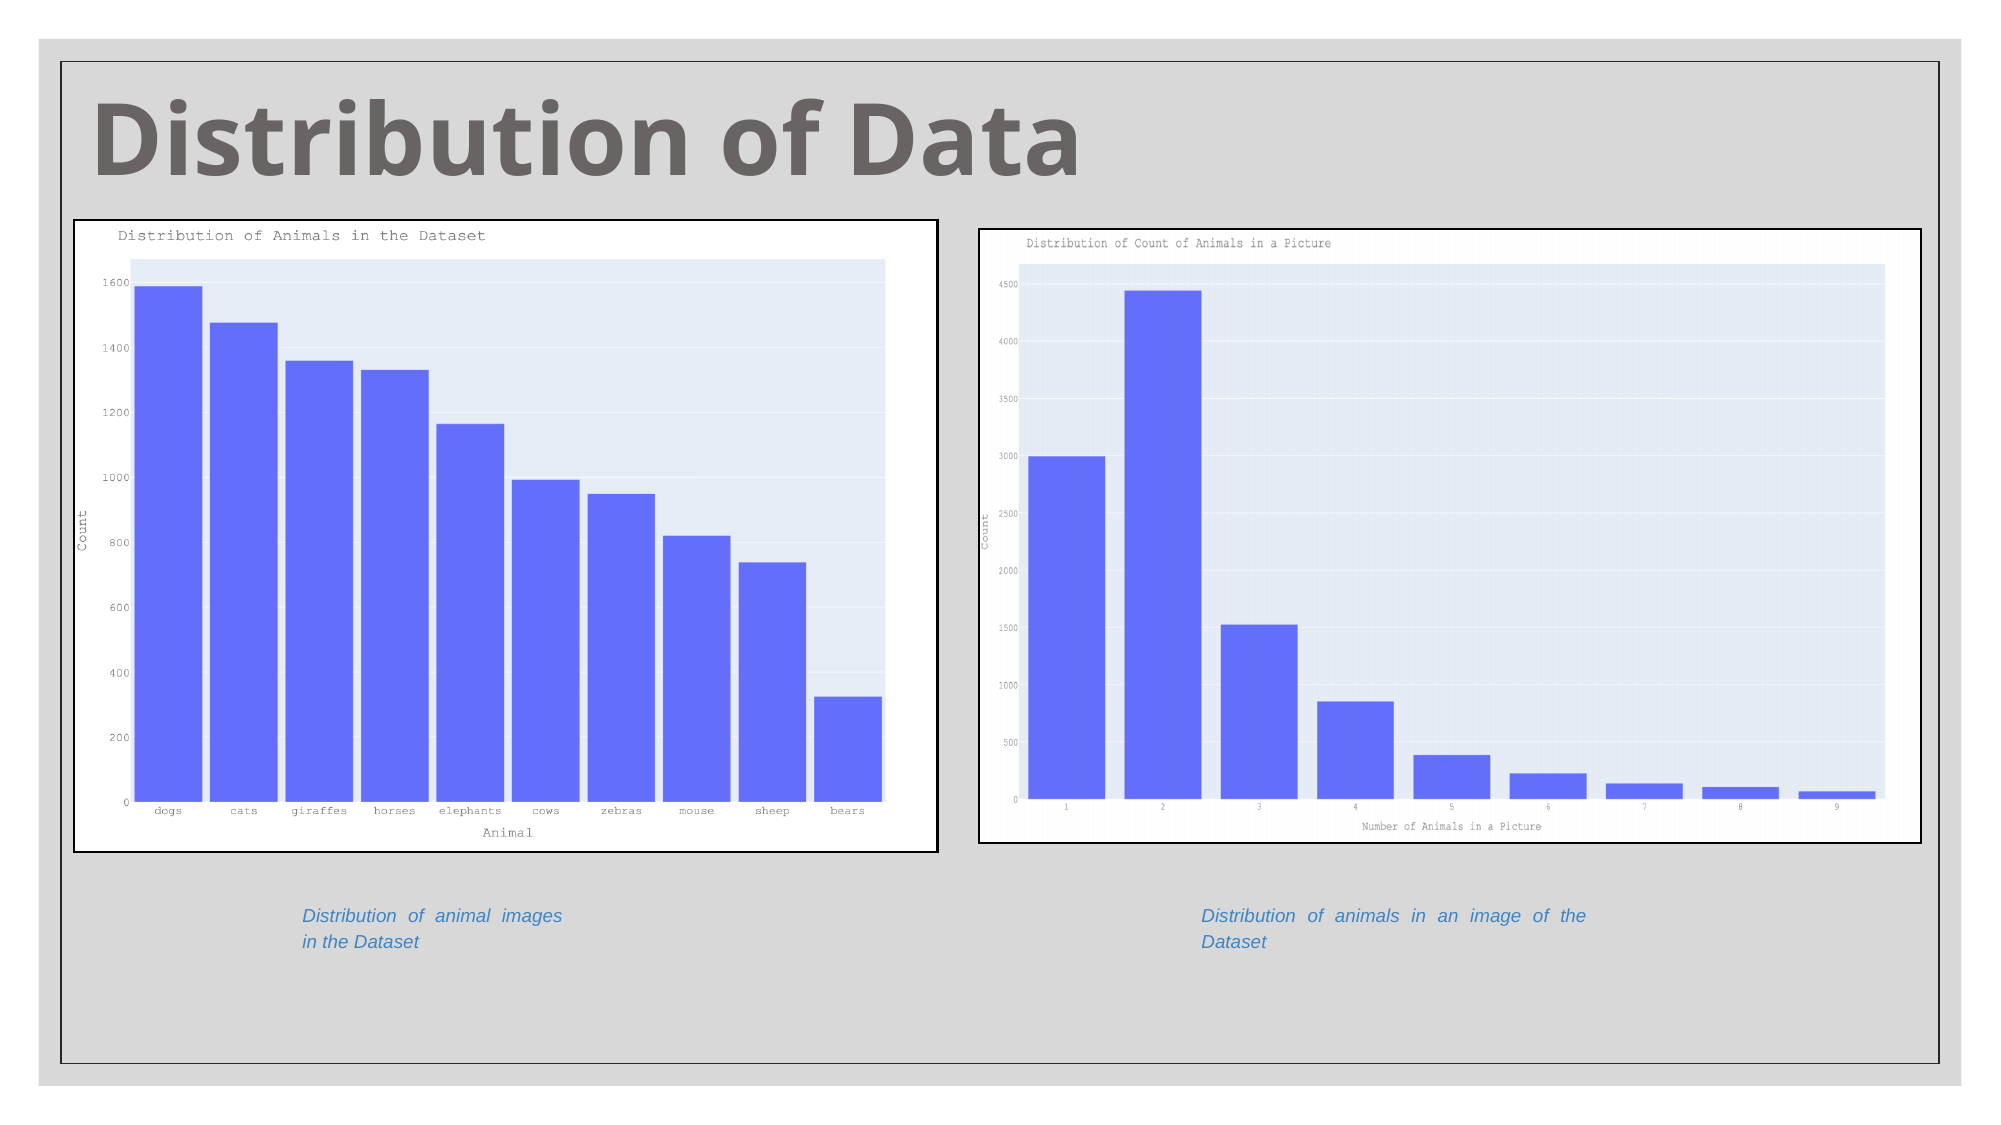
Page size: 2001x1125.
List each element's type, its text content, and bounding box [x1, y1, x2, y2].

title Distribution of Data [74, 0, 1105, 286]
picture [979, 230, 1921, 843]
text_box Distribution of animal images in the Dataset [62, 885, 578, 967]
picture [74, 221, 937, 852]
text_box Distribution of animals in an image of the Dataset [1186, 885, 1602, 1027]
